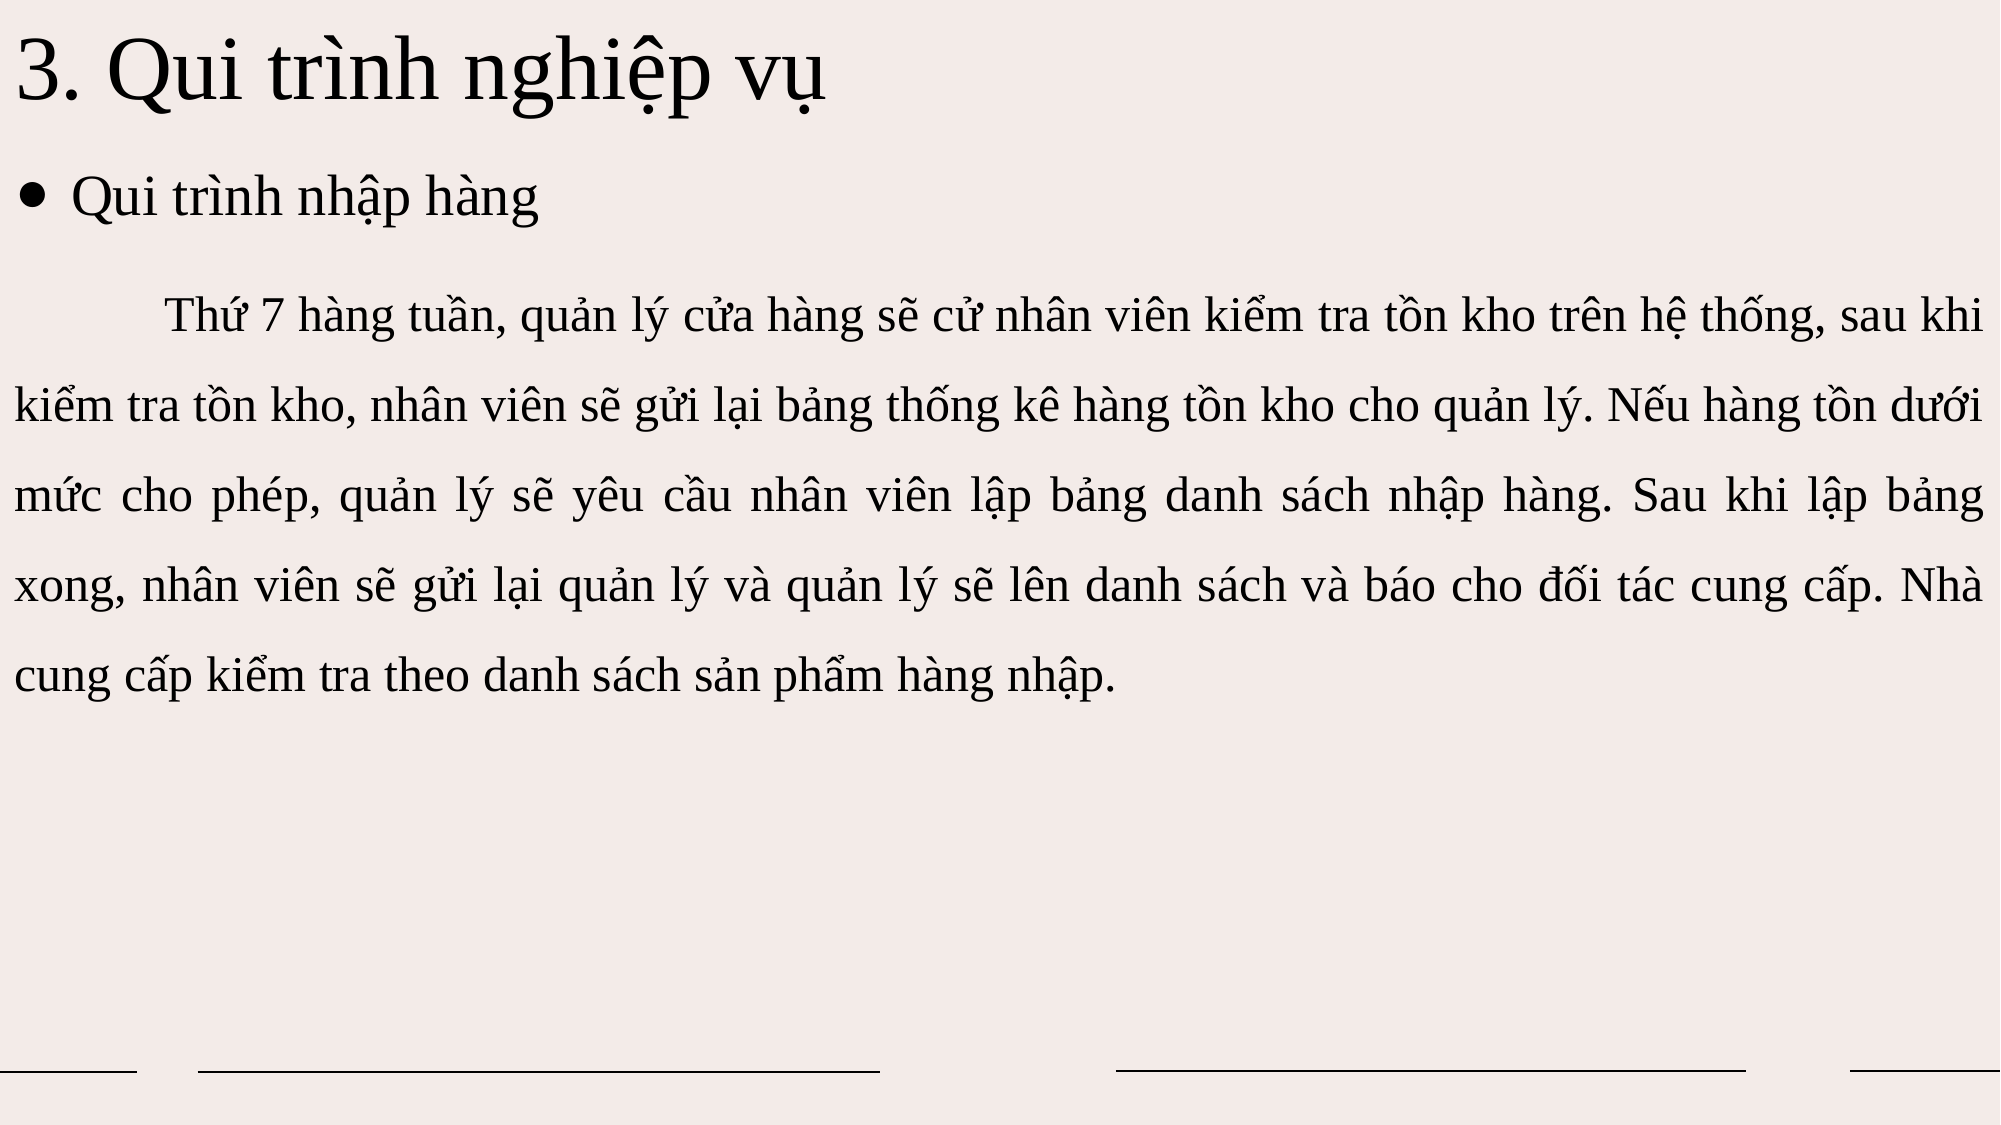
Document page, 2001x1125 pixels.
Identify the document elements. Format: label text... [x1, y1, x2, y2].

text_box Qui trình nhập hàng Thứ 7 hàng tuần, quản lý cửa hàng sẽ cử nhân viên kiểm tra tồn kho trên hệ thống, sau khi kiểm tra tồn kho, nhân viên sẽ gửi lại bảng thống kê hàng tồn kho cho quản lý. Nếu hàng tồn dưới mức cho phép, quản lý sẽ yêu cầu nhân viên lập bảng danh sách nhập hàng. Sau khi lập bảng xong, nhân viên sẽ gửi lại quản lý và quản lý sẽ lên danh sách và báo cho đối tác cung cấp. Nhà cung cấp kiểm tra theo danh sách sản phẩm hàng nhập. [0, 114, 2000, 1015]
title 3. Qui trình nghiệp vụ [0, 0, 1445, 114]
